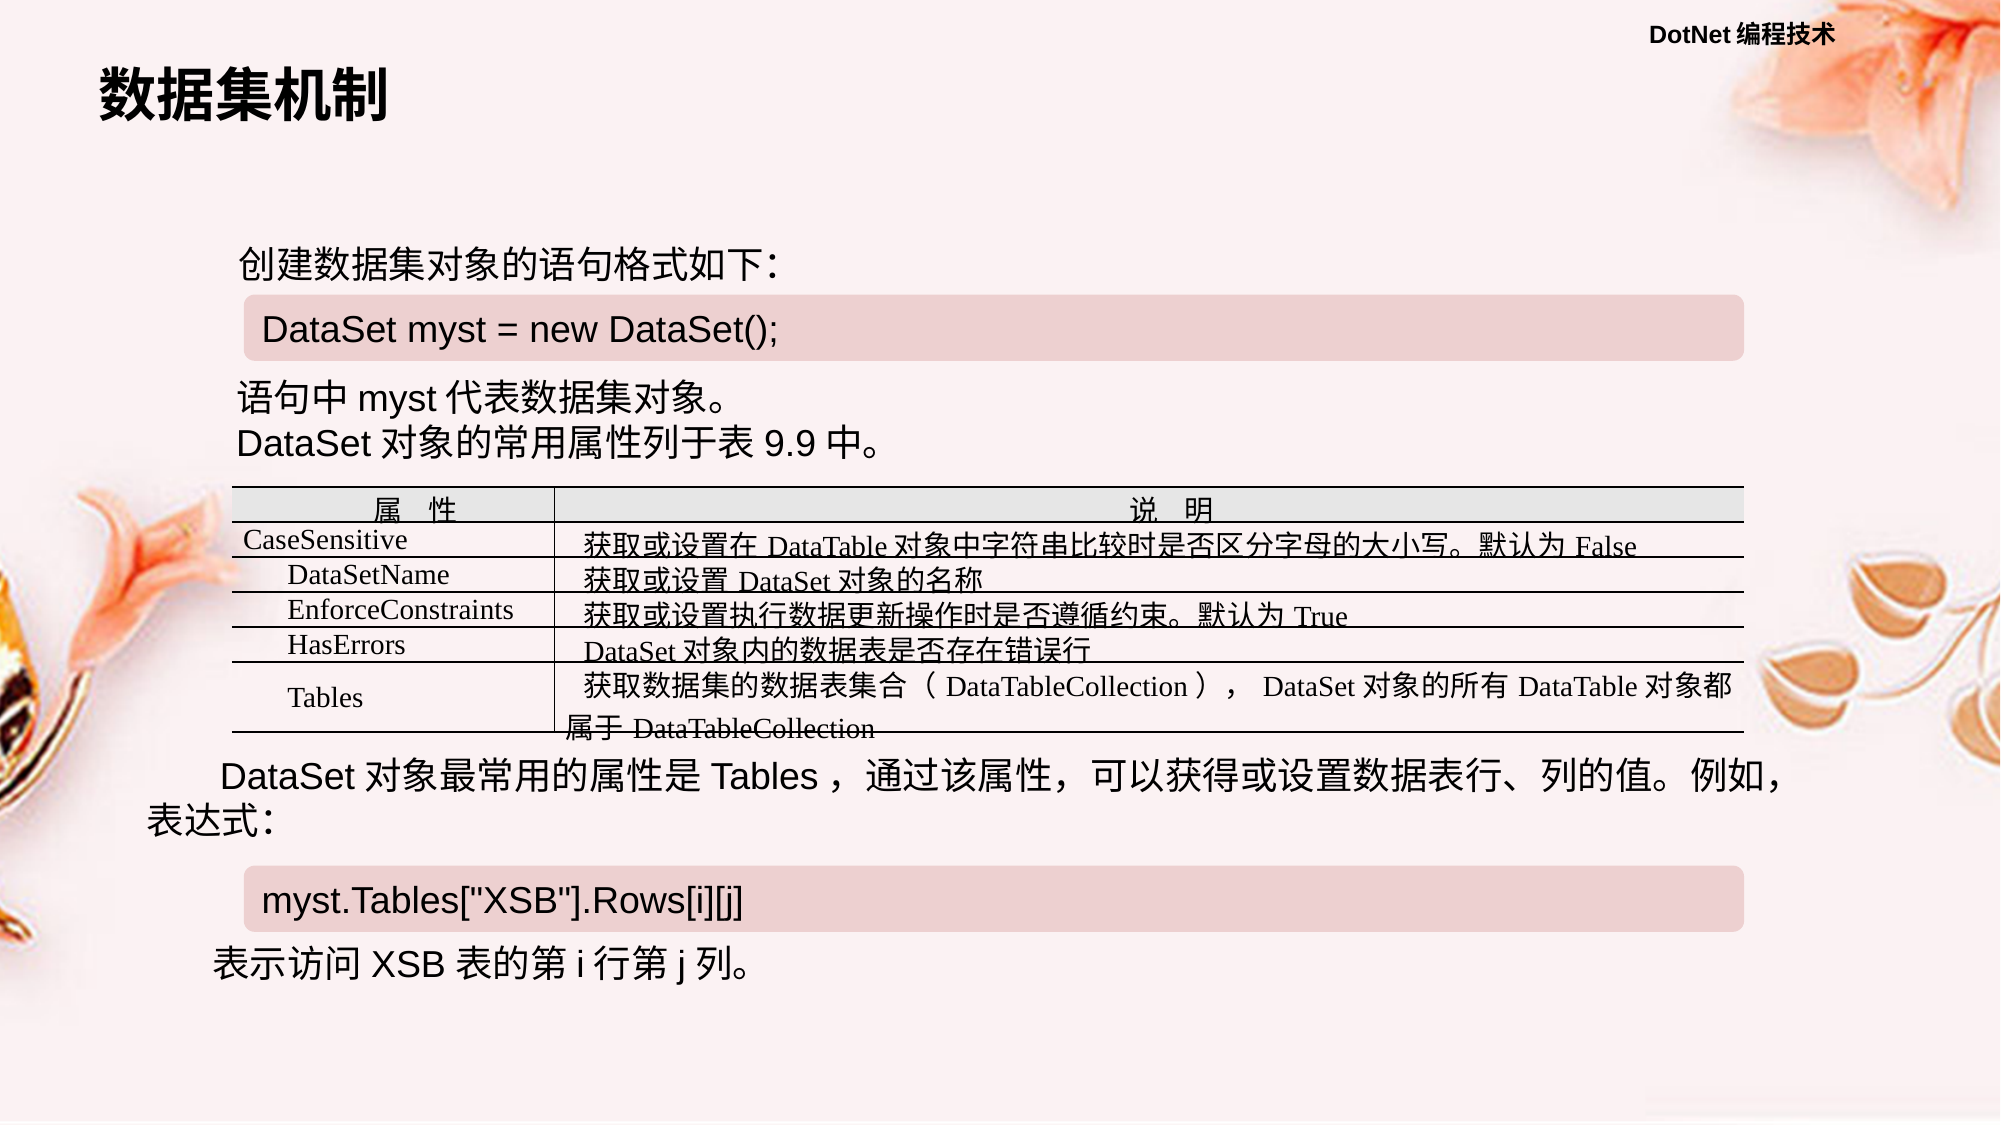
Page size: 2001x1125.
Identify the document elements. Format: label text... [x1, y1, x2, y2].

text_box 语句中myst代表数据集对象。 DataSet对象的常用属性列于表9.9中。 [221, 366, 1222, 472]
table_cell Tables [232, 663, 554, 731]
table_cell CaseSensitive [232, 523, 554, 556]
table_cell 获取或设置DataSet对象的名称 [555, 558, 1744, 591]
table_header 说 明 [555, 488, 1744, 521]
text_box myst.Tables["XSB"].Rows[i][j] [243, 865, 1745, 932]
table_cell 获取或设置在DataTable对象中字符串比较时是否区分字母的大小写。默认为False [555, 523, 1744, 556]
table_cell HasErrors [232, 628, 554, 661]
table_cell DataSetName [232, 558, 554, 591]
table_header 属 性 [232, 488, 554, 521]
text_box DataSet对象最常用的属性是Tables，通过该属性，可以获得或设置数据表行、列的值。例如，表达式： [131, 744, 1802, 850]
table_cell 获取数据集的数据表集合（DataTableCollection），DataSet对象的所有DataTable对象都属于DataTableCollection [555, 663, 1744, 731]
text_box 表示访问XSB表的第i行第j列。 [197, 932, 785, 993]
text_box 创建数据集对象的语句格式如下： [224, 233, 817, 294]
table_cell 获取或设置执行数据更新操作时是否遵循约束。默认为True [555, 593, 1744, 626]
text_box DataSet myst = new DataSet(); [243, 294, 1745, 361]
picture [0, 0, 2001, 1125]
table_cell EnforceConstraints [232, 593, 554, 626]
table_cell DataSet对象内的数据表是否存在错误行 [555, 628, 1744, 661]
text_box 数据集机制 [83, 58, 1132, 136]
